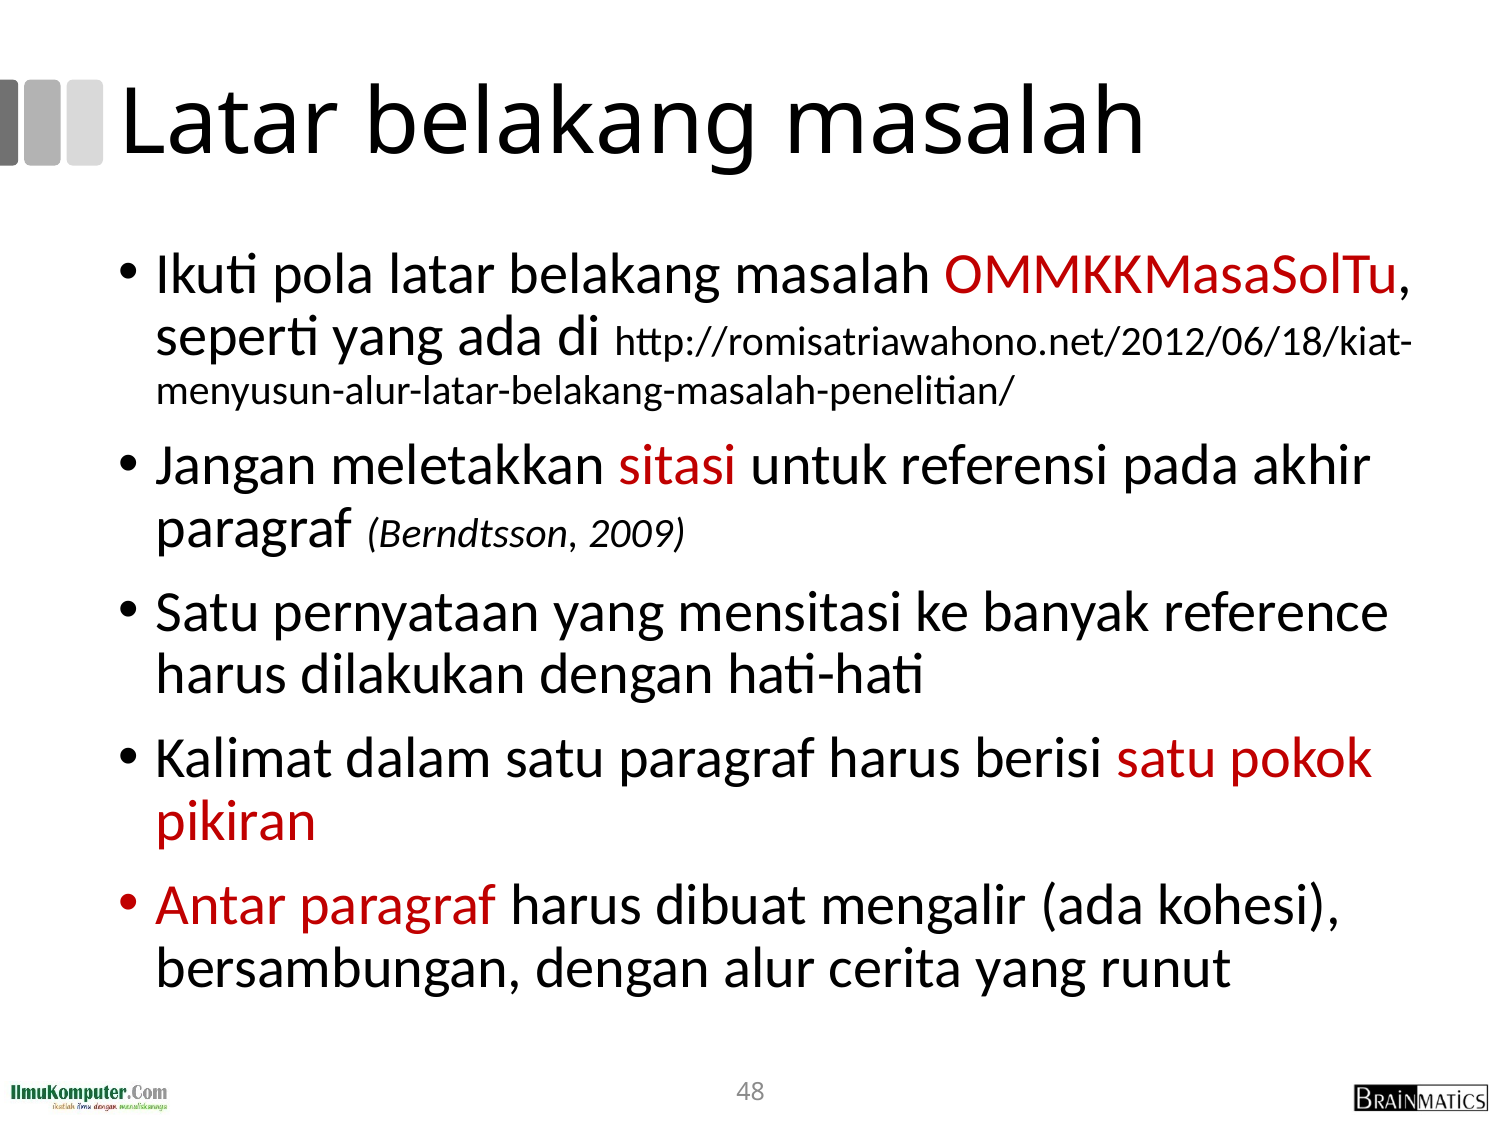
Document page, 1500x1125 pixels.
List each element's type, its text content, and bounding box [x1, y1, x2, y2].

title Latar belakang masalah [103, 24, 1397, 222]
picture [4, 1081, 103, 1115]
list Ikuti pola latar belakang masalah OMMKKMasaSolTu, seperti yang ada di http://romisatriawahono.net/2012/06/18/kiat-menyusun-alur-latar-belakang-masalah-penelitian/ Jangan meletakkan sitasi untuk referensi pada akhir paragraf (Berndtsson, 2009) Satu pernyataan yang mensitasi ke banyak reference harus dilakukan dengan hati-hati Kalimat dalam satu paragraf harus berisi satu pokok pikiran Antar paragraf harus dibuat mengalir (ada kohesi), bersambungan, dengan alur cerita yang runut [103, 235, 1454, 1125]
picture [1454, 1081, 1491, 1115]
slide_number 48 [582, 1062, 920, 1123]
